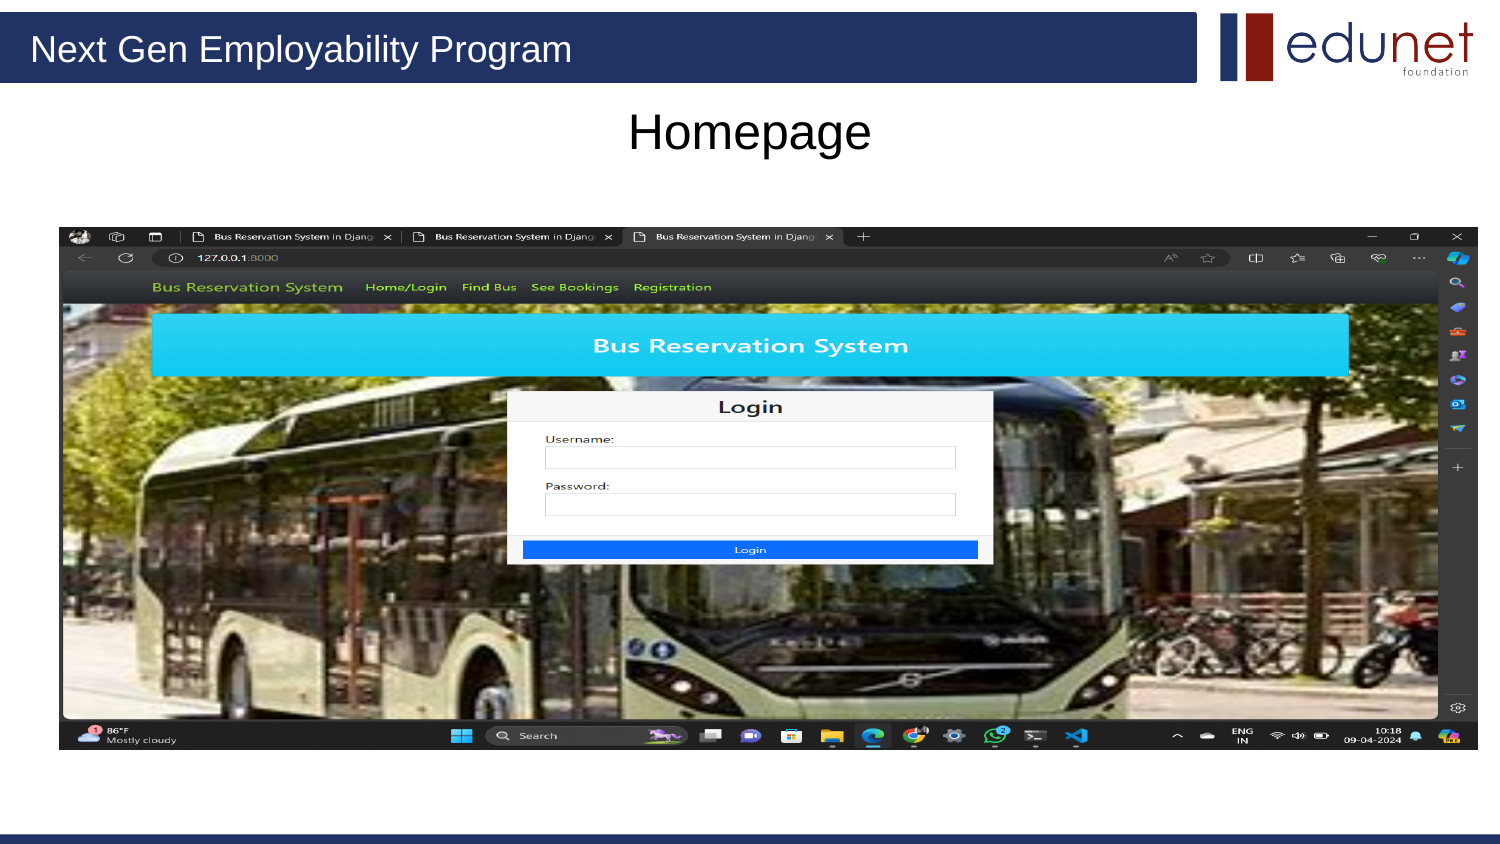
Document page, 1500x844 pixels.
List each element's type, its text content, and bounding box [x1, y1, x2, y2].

title Homepage [25, 100, 1475, 175]
picture [59, 227, 1478, 750]
picture [1279, 14, 1482, 83]
